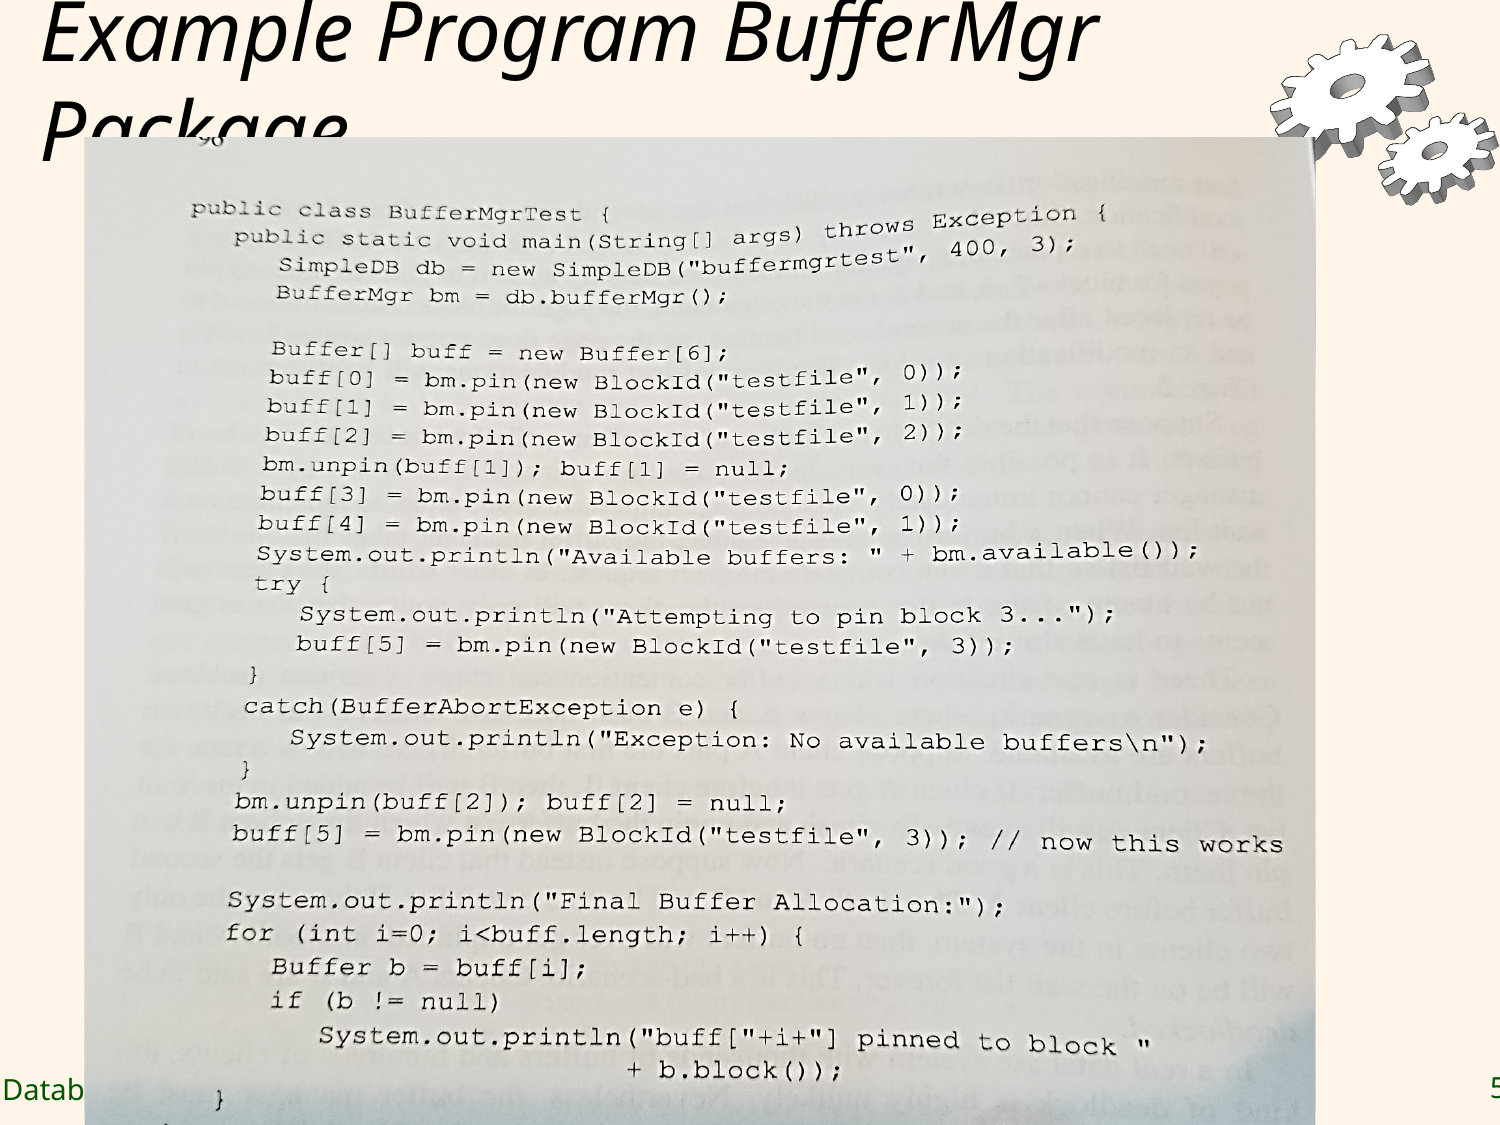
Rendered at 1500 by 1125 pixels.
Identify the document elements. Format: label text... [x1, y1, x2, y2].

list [84, 137, 1316, 1125]
title Example Program BufferMgr Package [24, 0, 1376, 169]
